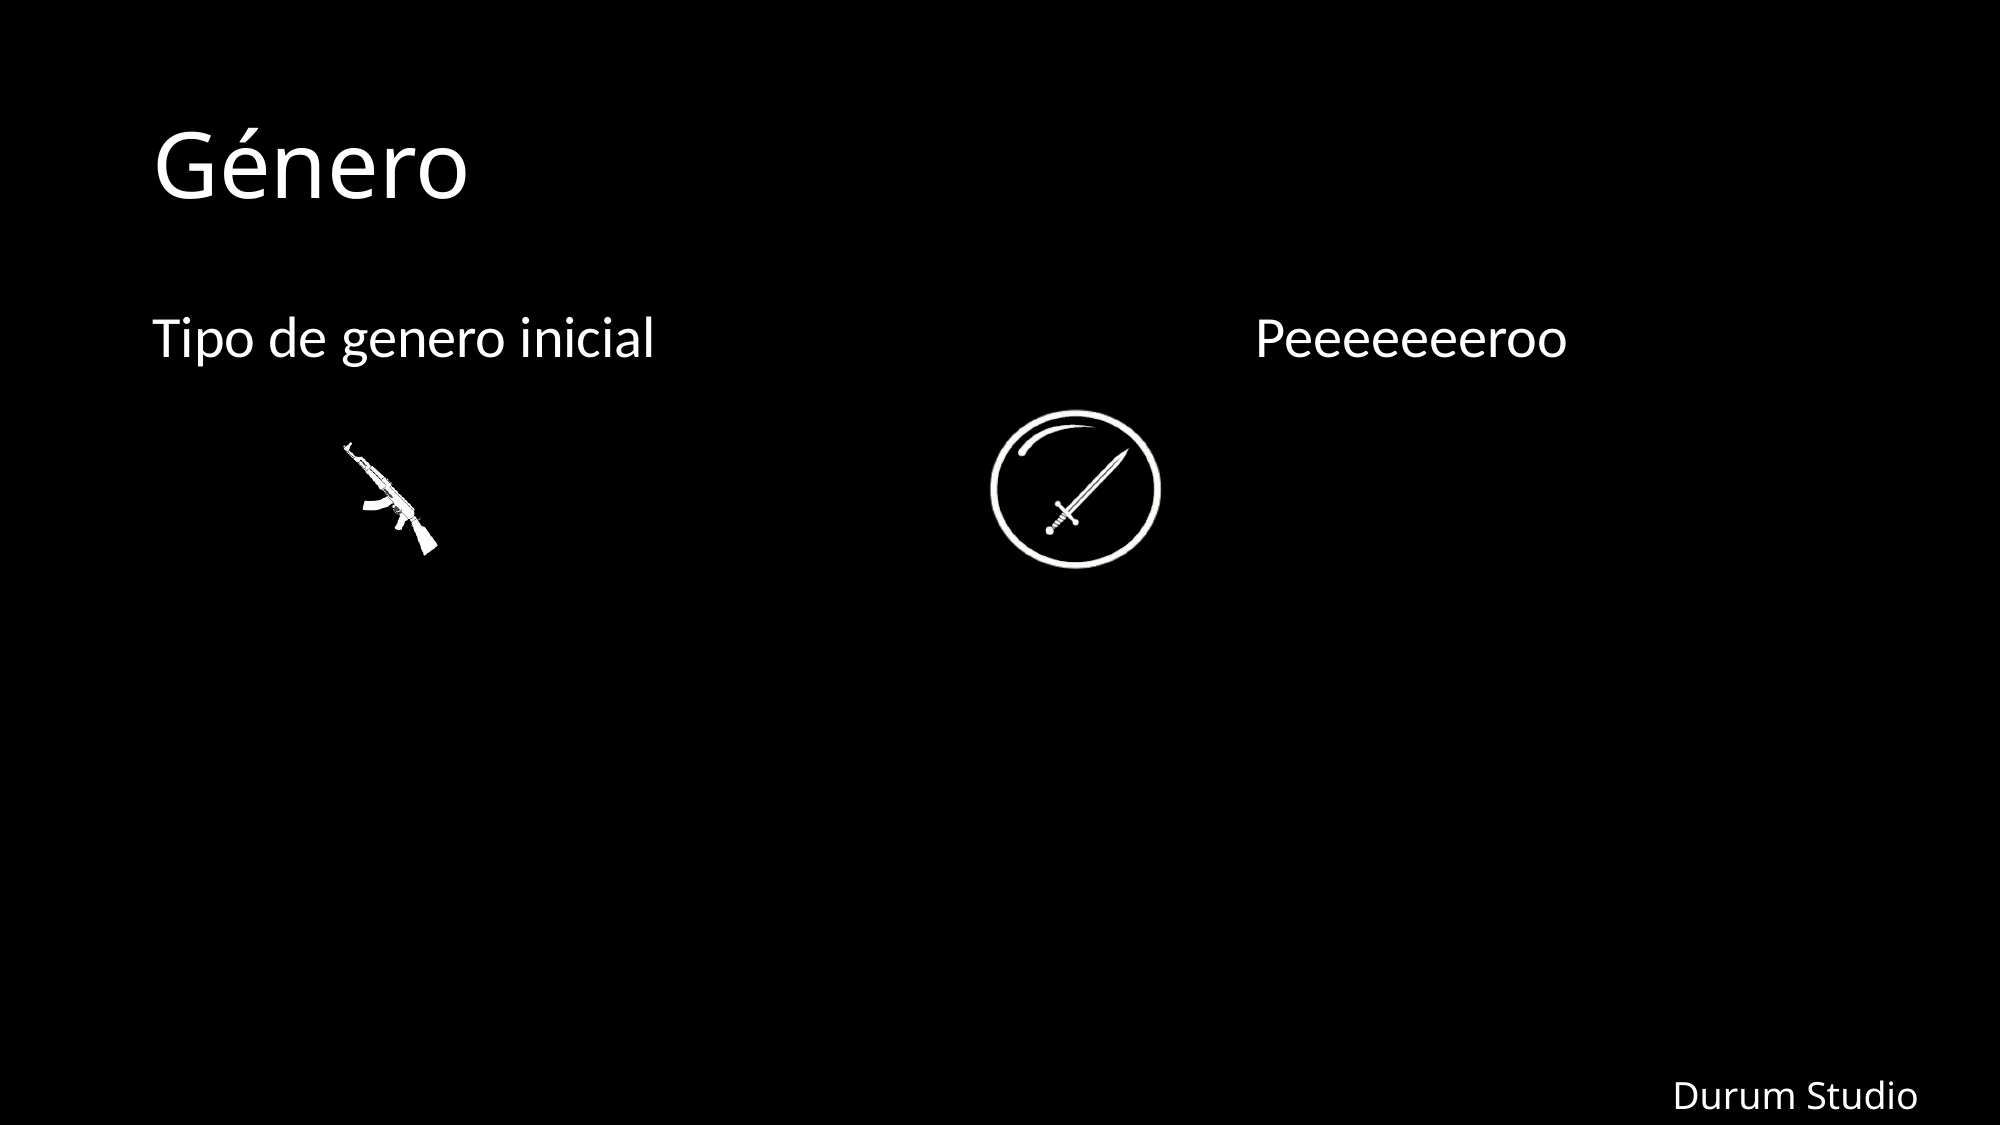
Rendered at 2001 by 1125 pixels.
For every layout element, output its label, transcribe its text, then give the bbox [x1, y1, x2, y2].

text_box Durum Studio [1657, 1064, 2000, 1125]
list Tipo de genero inicial Peeeeeeeroo [137, 299, 1863, 1014]
title Género [137, 59, 1863, 278]
picture [985, 405, 1167, 570]
picture [321, 423, 462, 575]
